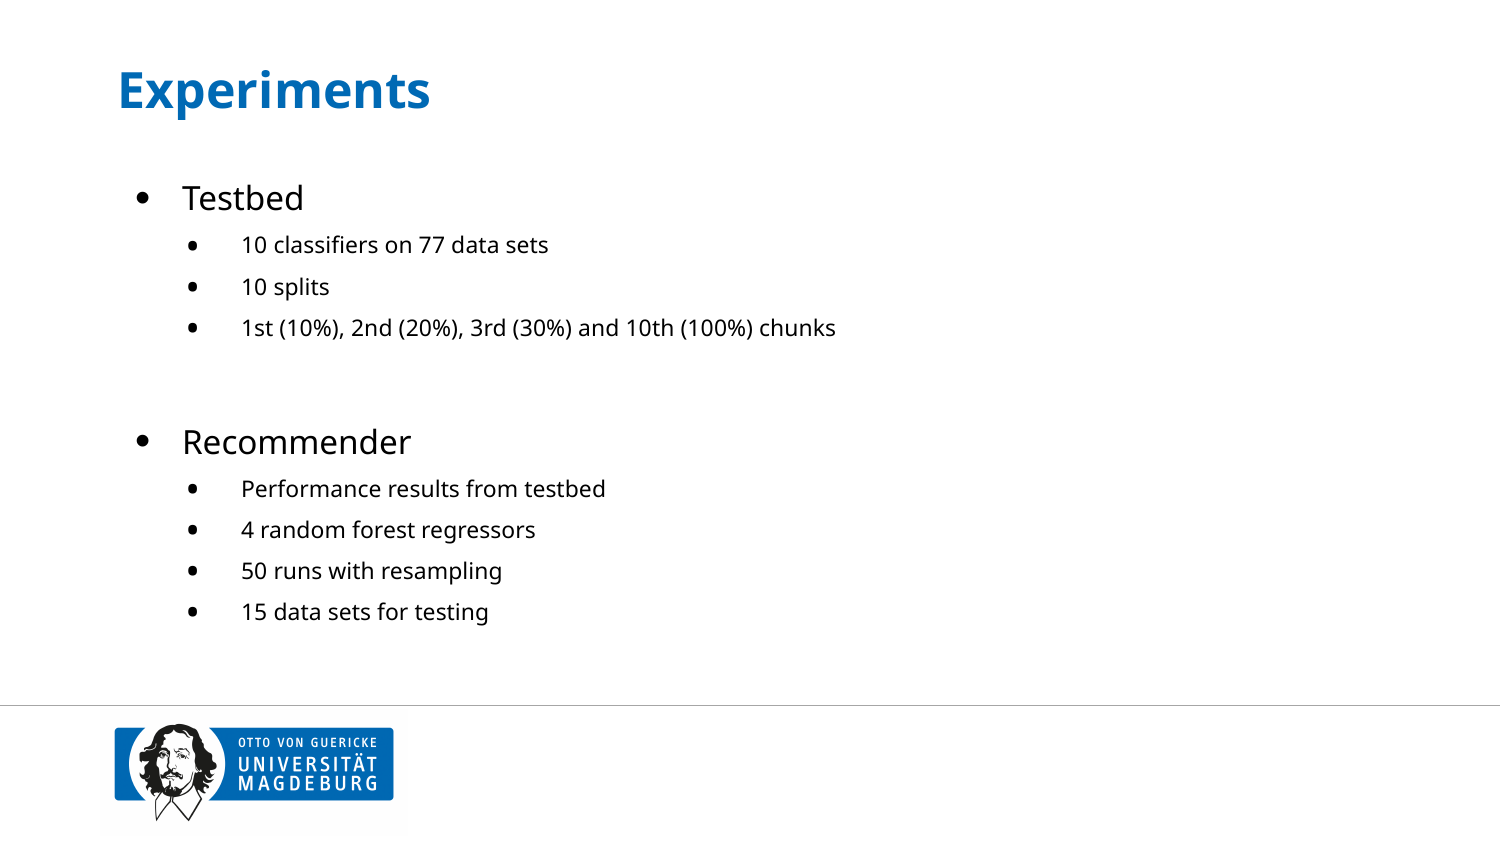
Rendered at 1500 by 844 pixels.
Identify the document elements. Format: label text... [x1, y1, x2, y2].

picture [100, 709, 408, 836]
list Testbed 10 classifiers on 77 data sets 10 splits 1st (10%), 2nd (20%), 3rd (30%) and 10th (100%) chunks Recommender Performance results from testbed 4 random forest regressors 50 runs with resampling 15 data sets for testing [99, 150, 1425, 659]
title Experiments [103, 45, 1397, 126]
